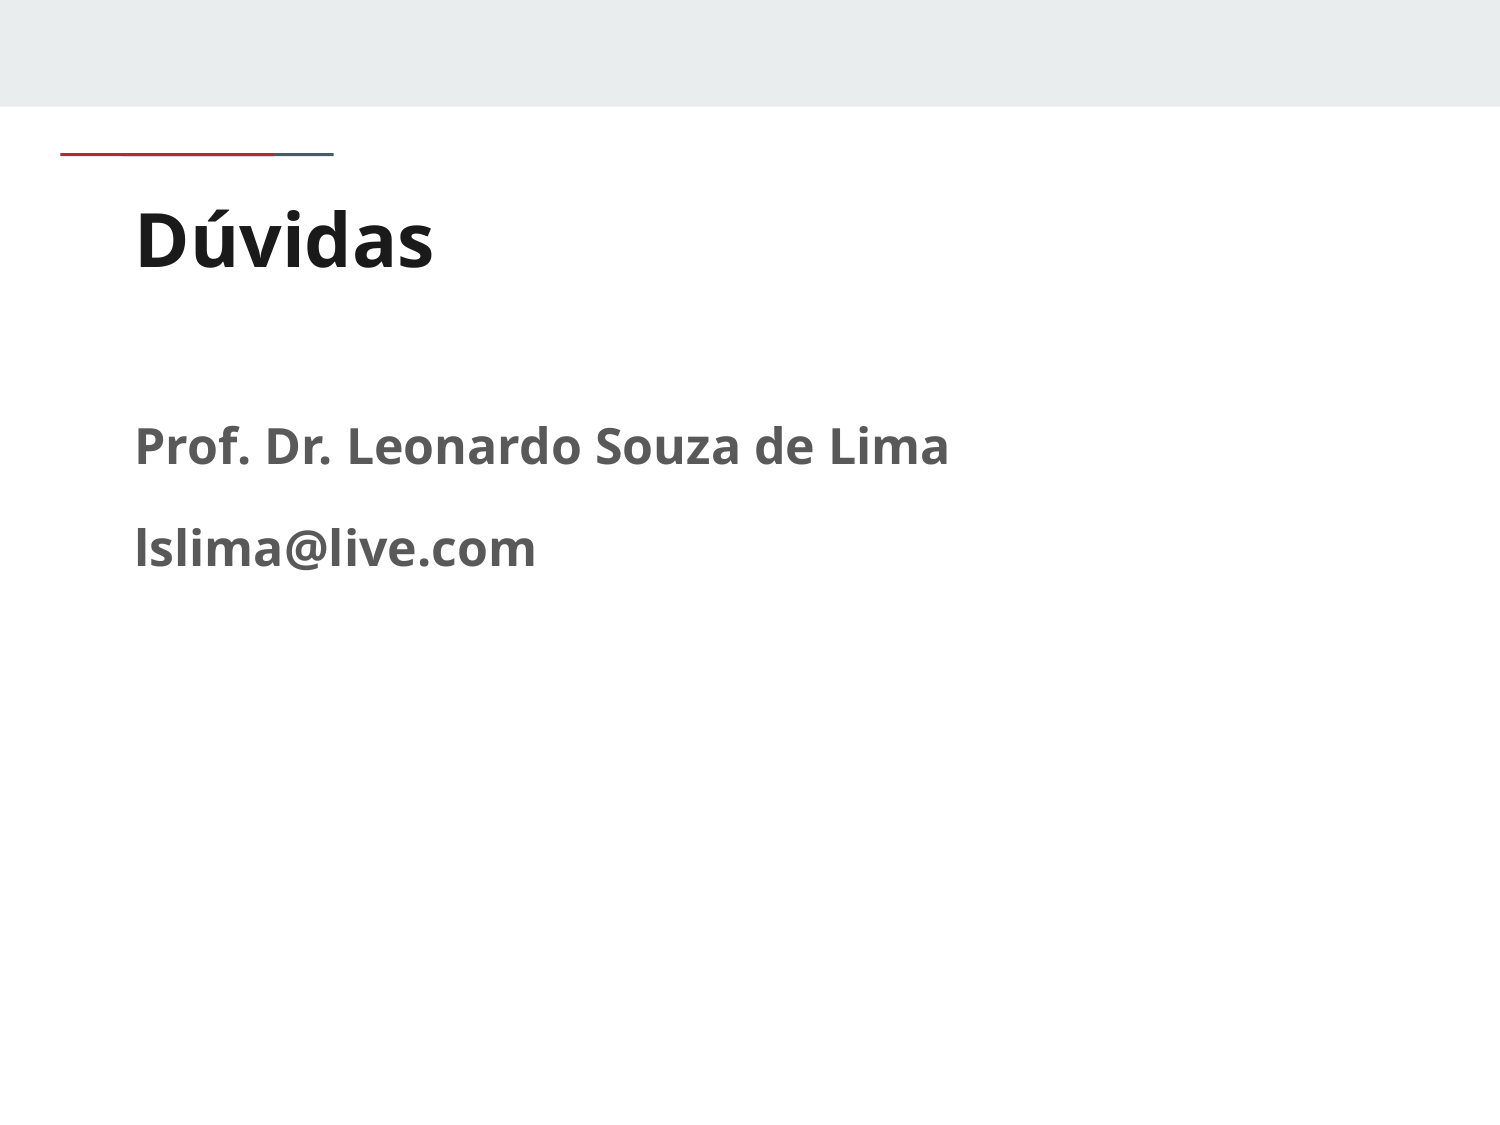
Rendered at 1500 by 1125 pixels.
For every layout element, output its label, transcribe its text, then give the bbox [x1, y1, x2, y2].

list Prof. Dr. Leonardo Souza de Lima lslima@live.com [119, 390, 1381, 1010]
title Dúvidas [119, 177, 1381, 295]
